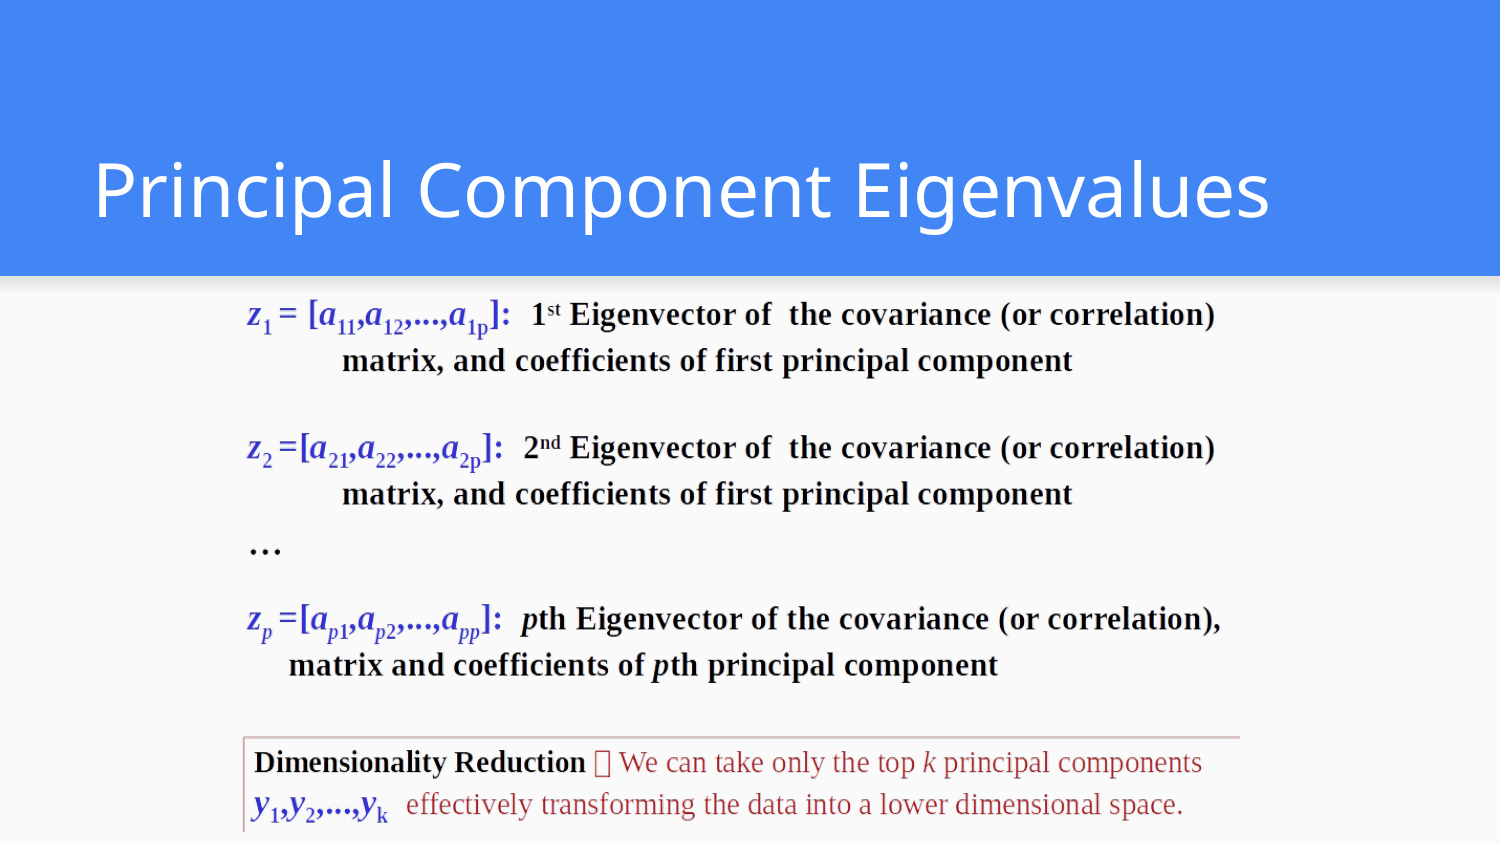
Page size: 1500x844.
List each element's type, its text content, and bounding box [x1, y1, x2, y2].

picture [237, 284, 1240, 832]
title Principal Component Eigenvalues [77, 121, 1427, 248]
